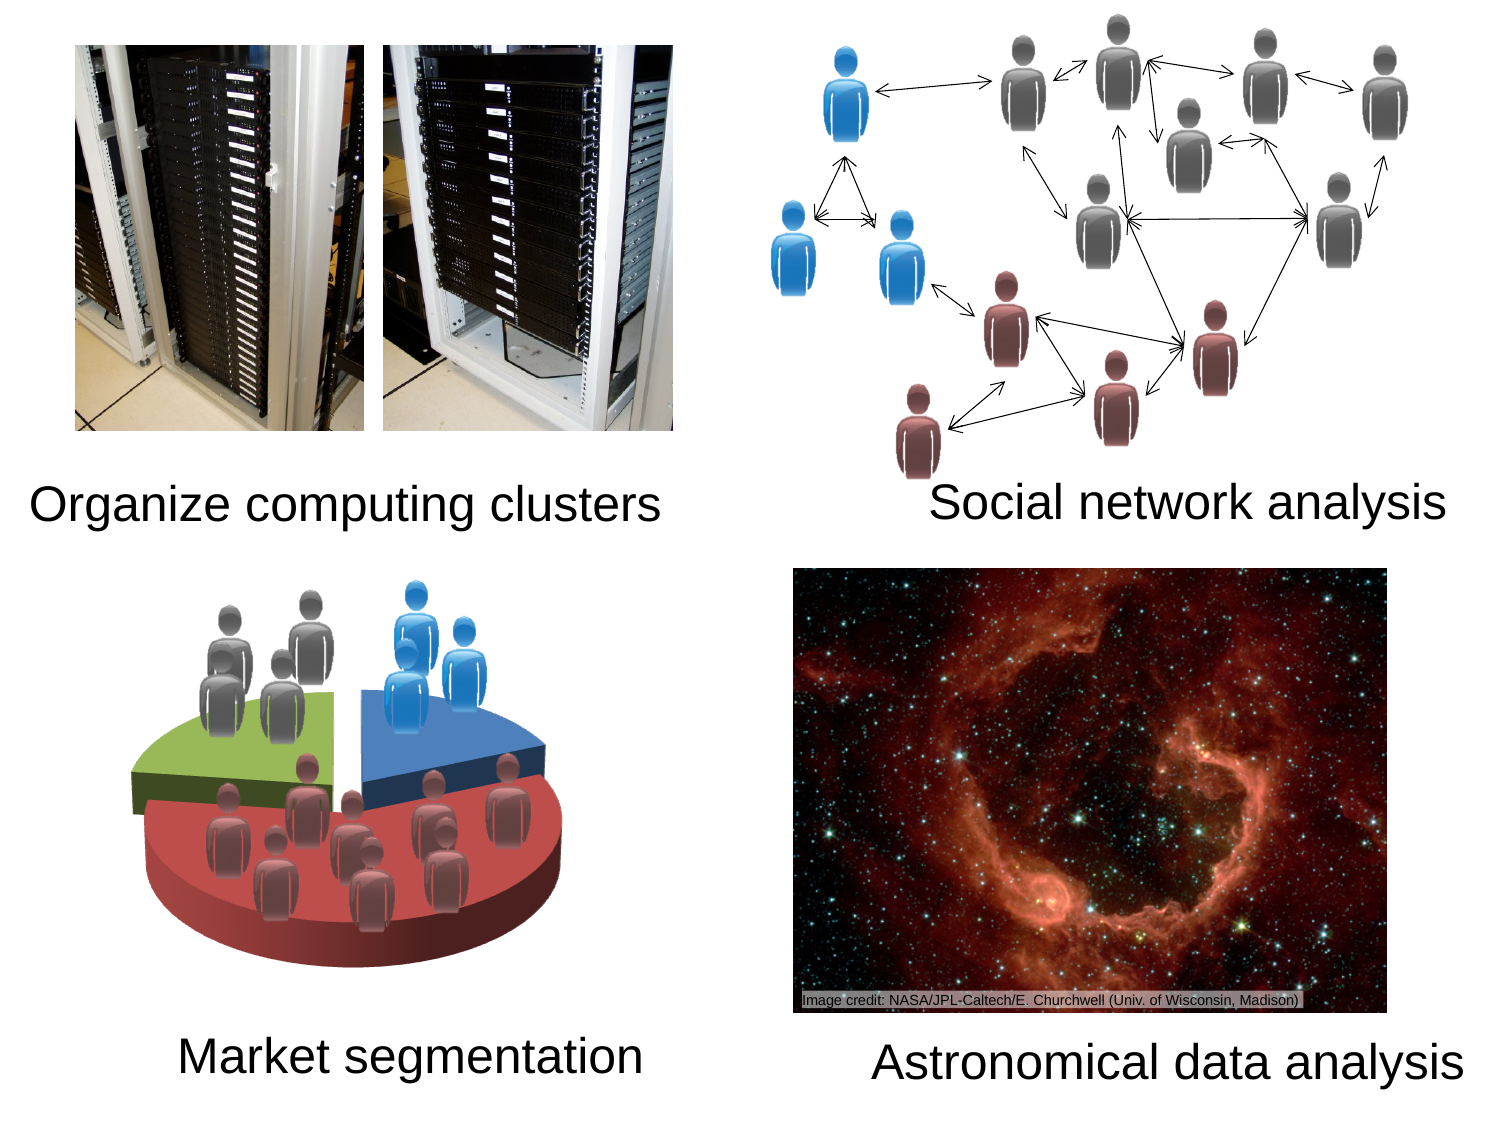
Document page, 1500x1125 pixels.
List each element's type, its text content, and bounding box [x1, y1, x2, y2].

picture [74, 45, 364, 431]
picture [383, 45, 673, 431]
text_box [762, 0, 1415, 494]
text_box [74, 462, 686, 1125]
text_box Astronomical data analysis [853, 1022, 1483, 1098]
picture [66, 454, 694, 1125]
text_box Social network analysis [893, 462, 1483, 538]
text_box Organize computing clusters [0, 464, 66, 539]
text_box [793, 568, 1387, 1014]
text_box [874, 81, 993, 92]
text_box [1244, 218, 1308, 347]
